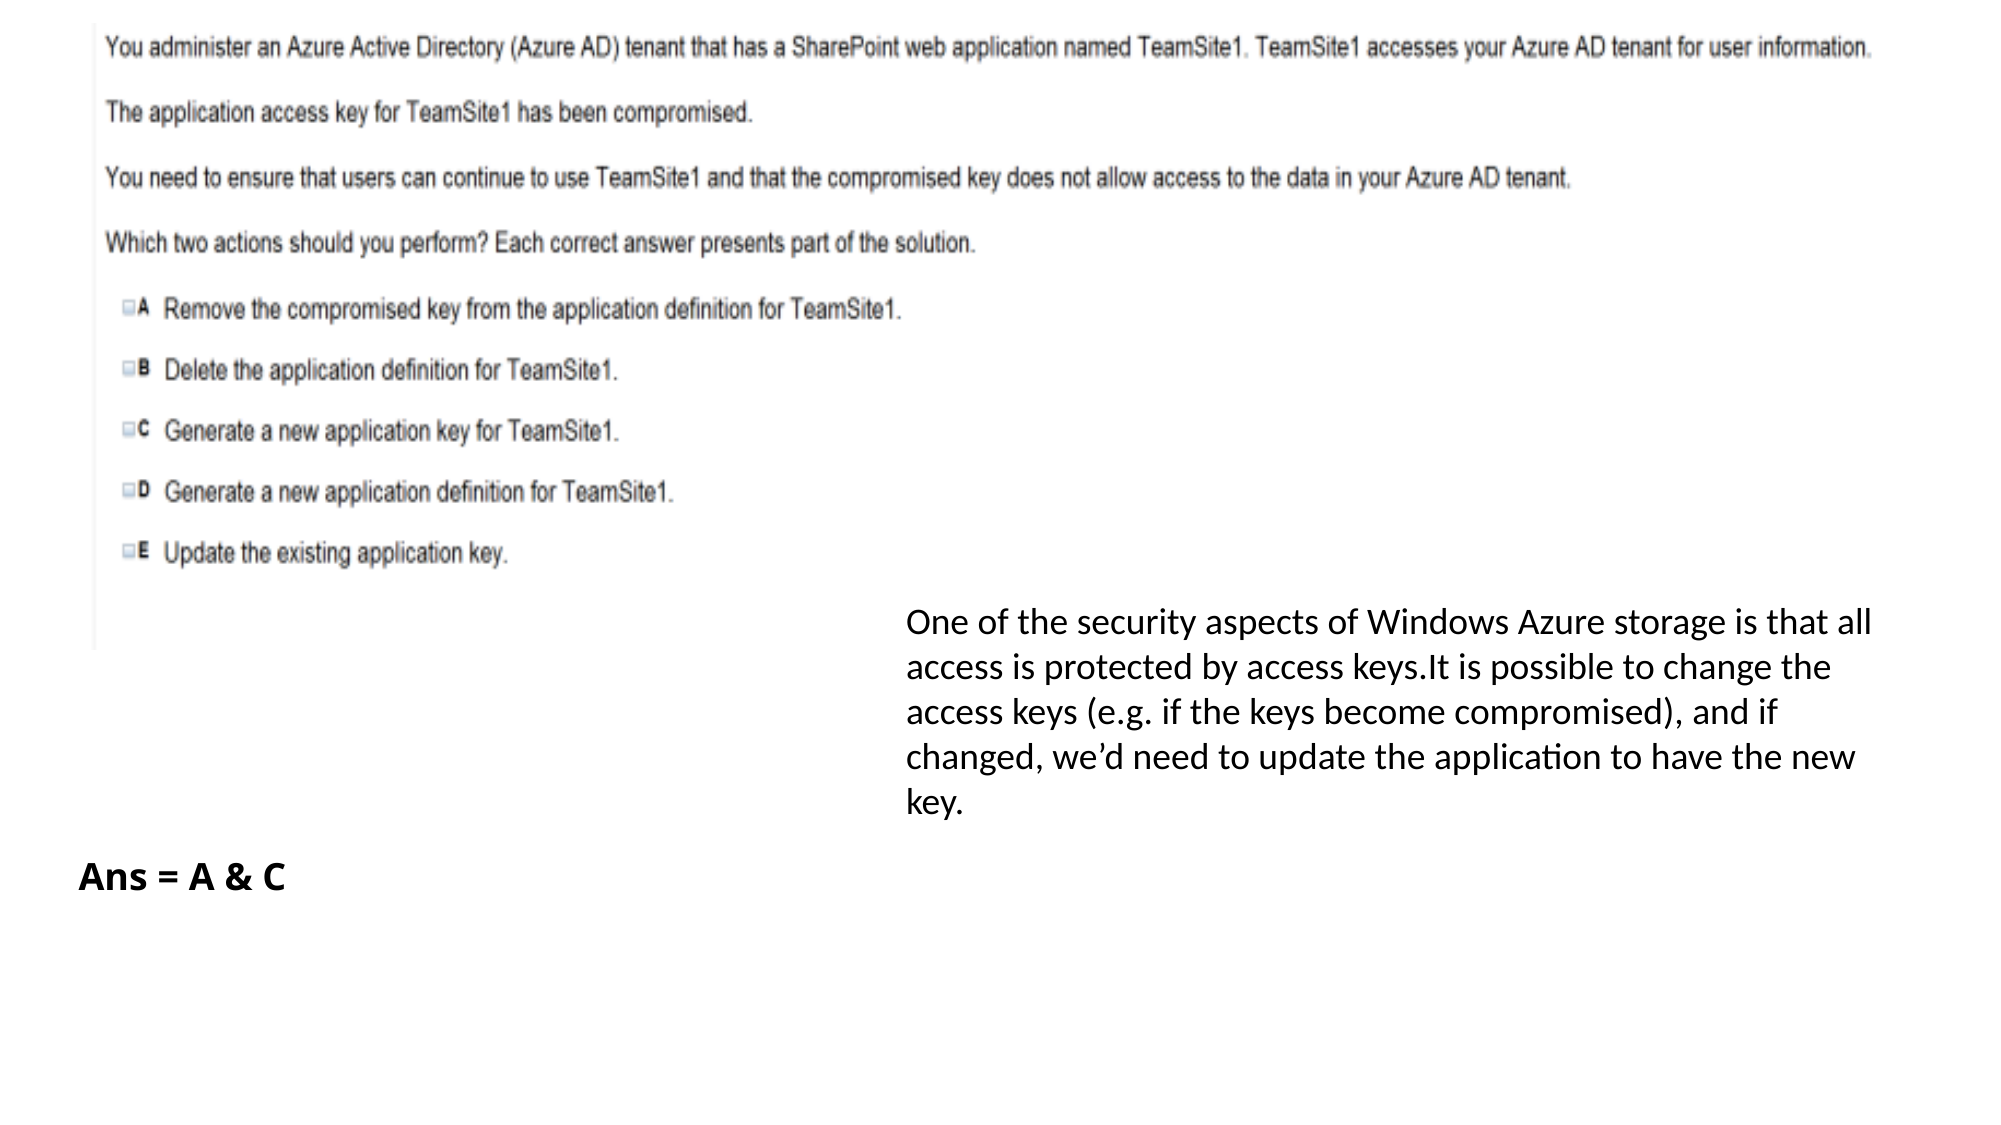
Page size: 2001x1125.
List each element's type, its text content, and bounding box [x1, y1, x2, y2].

title Ans = A & C [63, 797, 1968, 1085]
text_box One of the security aspects of Windows Azure storage is that all access is protected by access keys.It is possible to change the access keys (e.g. if the keys become compromised), and if changed, we’d need to update the application to have the new key. [891, 650, 1892, 830]
picture [77, 23, 1920, 650]
